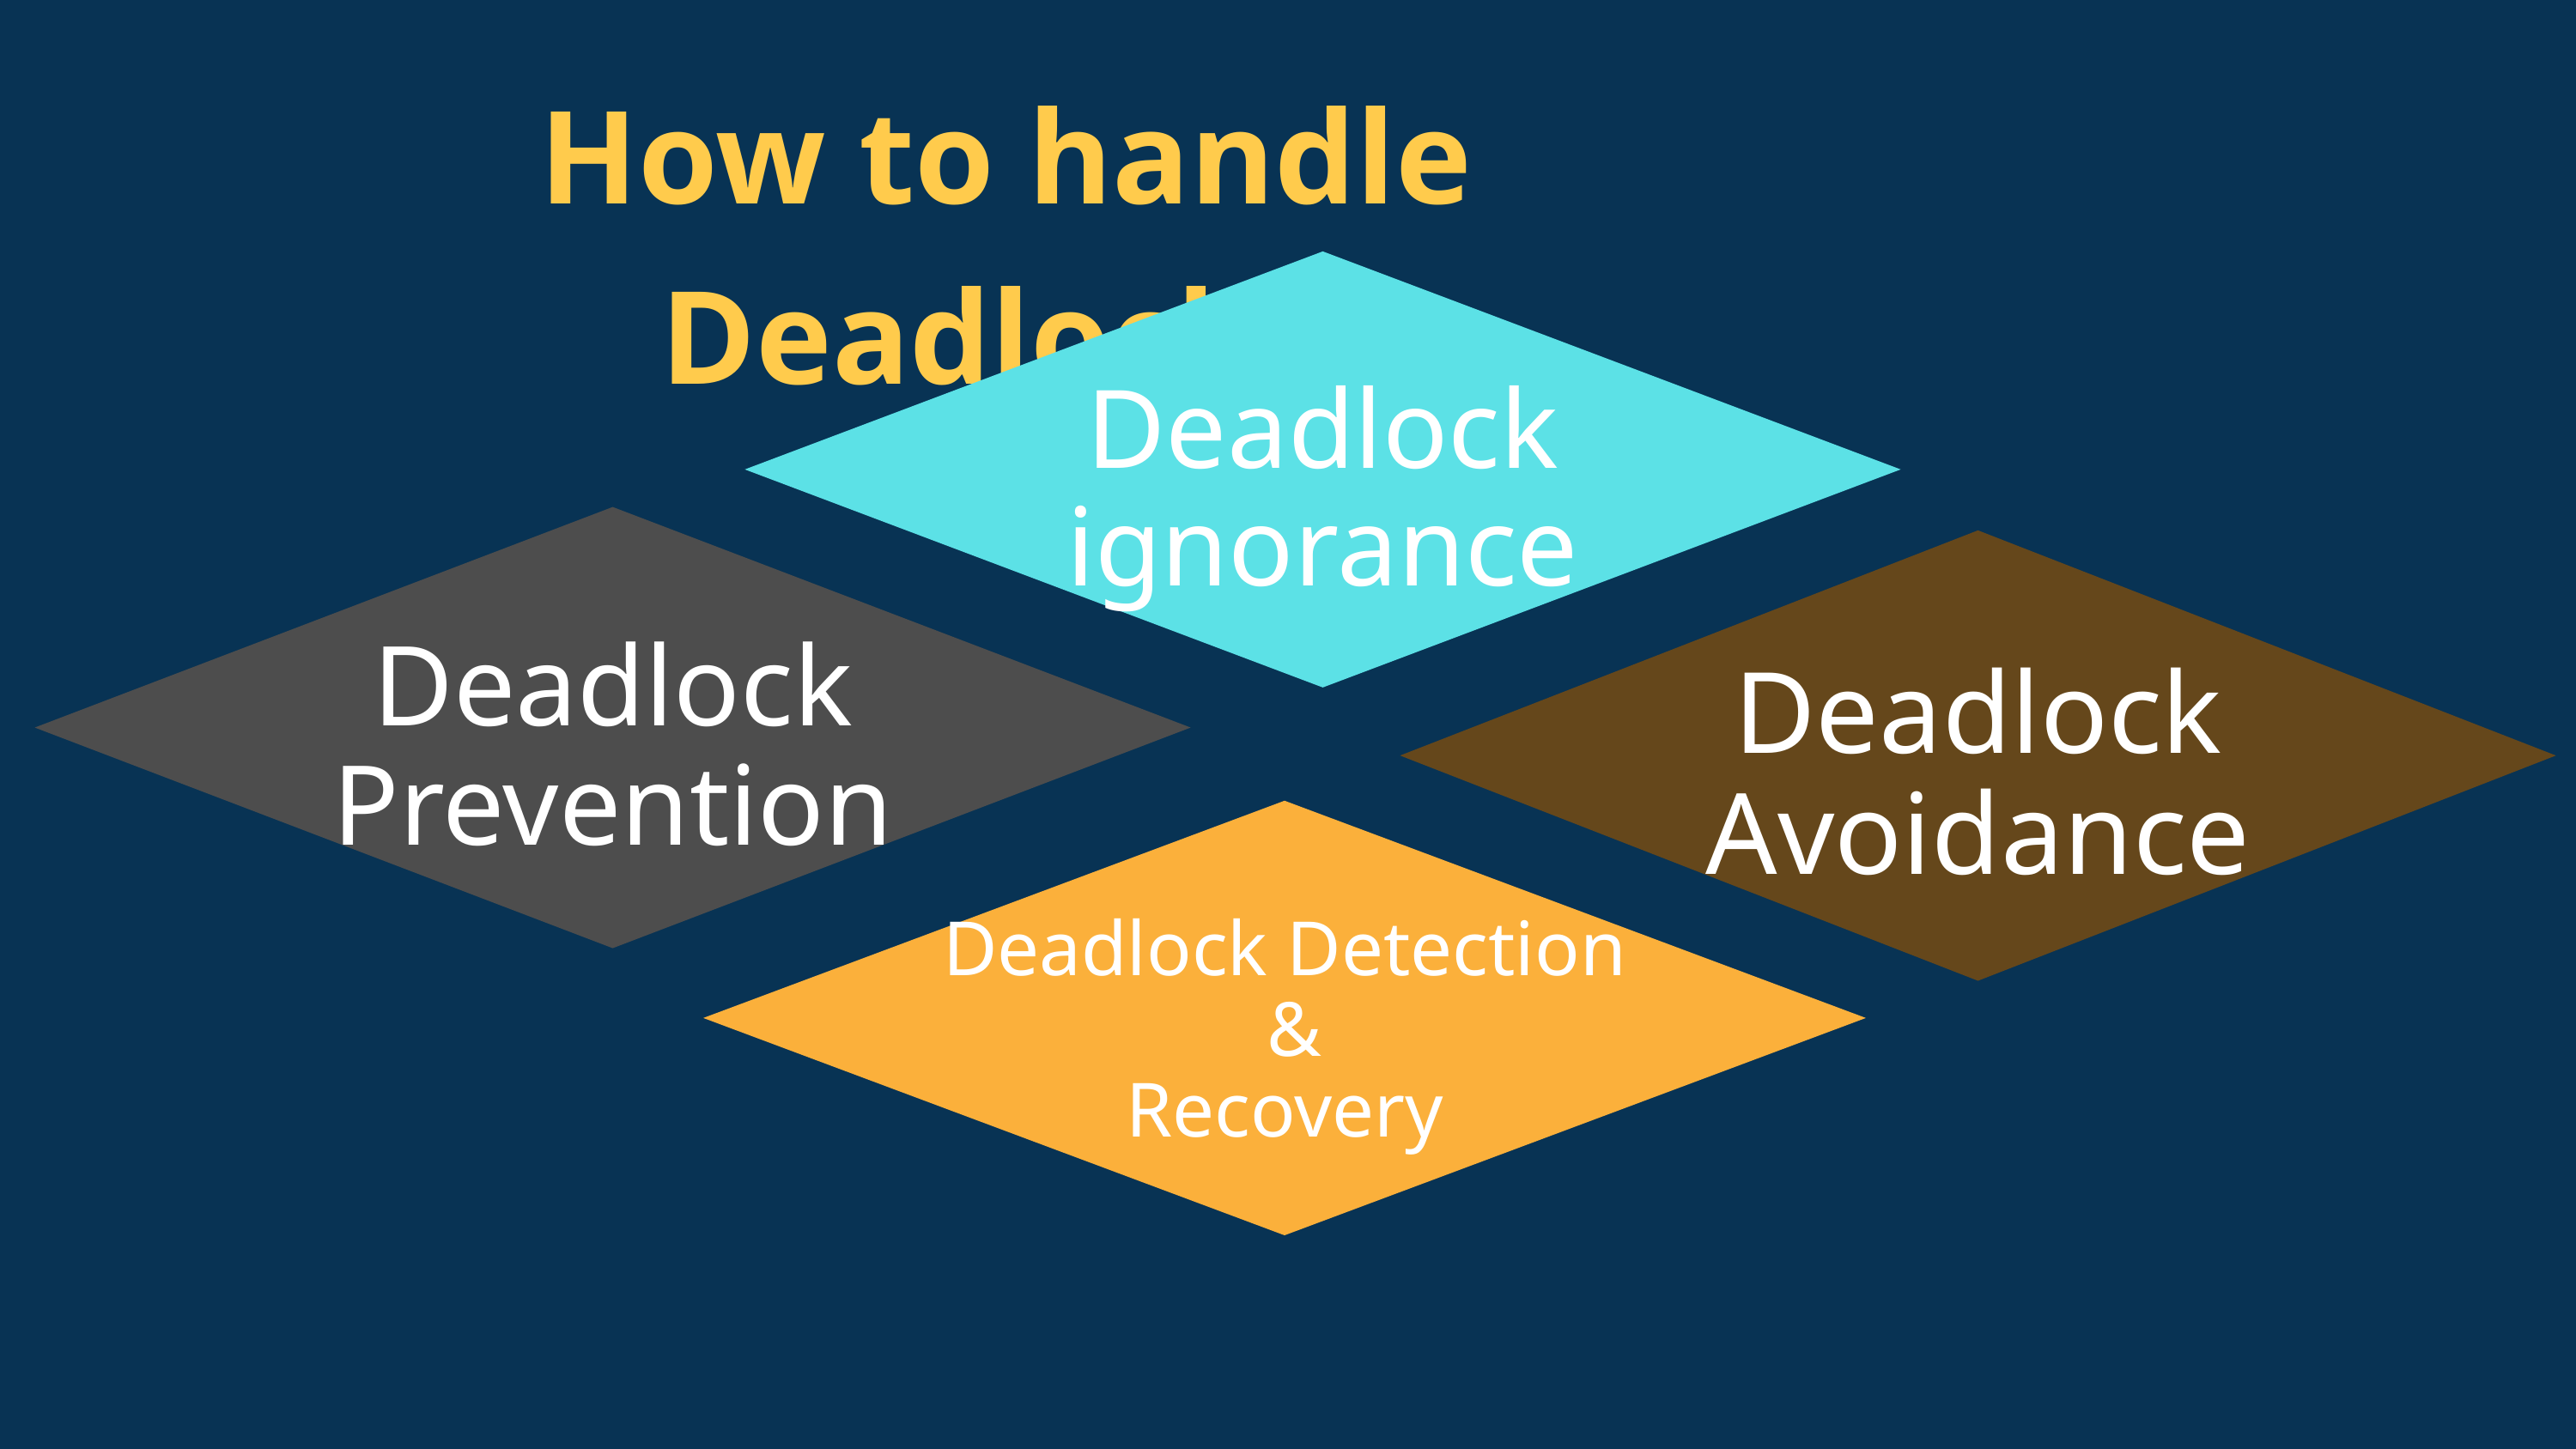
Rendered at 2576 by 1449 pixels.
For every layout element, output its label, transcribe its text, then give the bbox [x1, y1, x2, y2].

text_box How to handle Deadlock ? [191, 49, 1821, 410]
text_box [702, 800, 1867, 1236]
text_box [34, 506, 1191, 949]
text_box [1400, 530, 2556, 981]
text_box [744, 251, 1901, 688]
